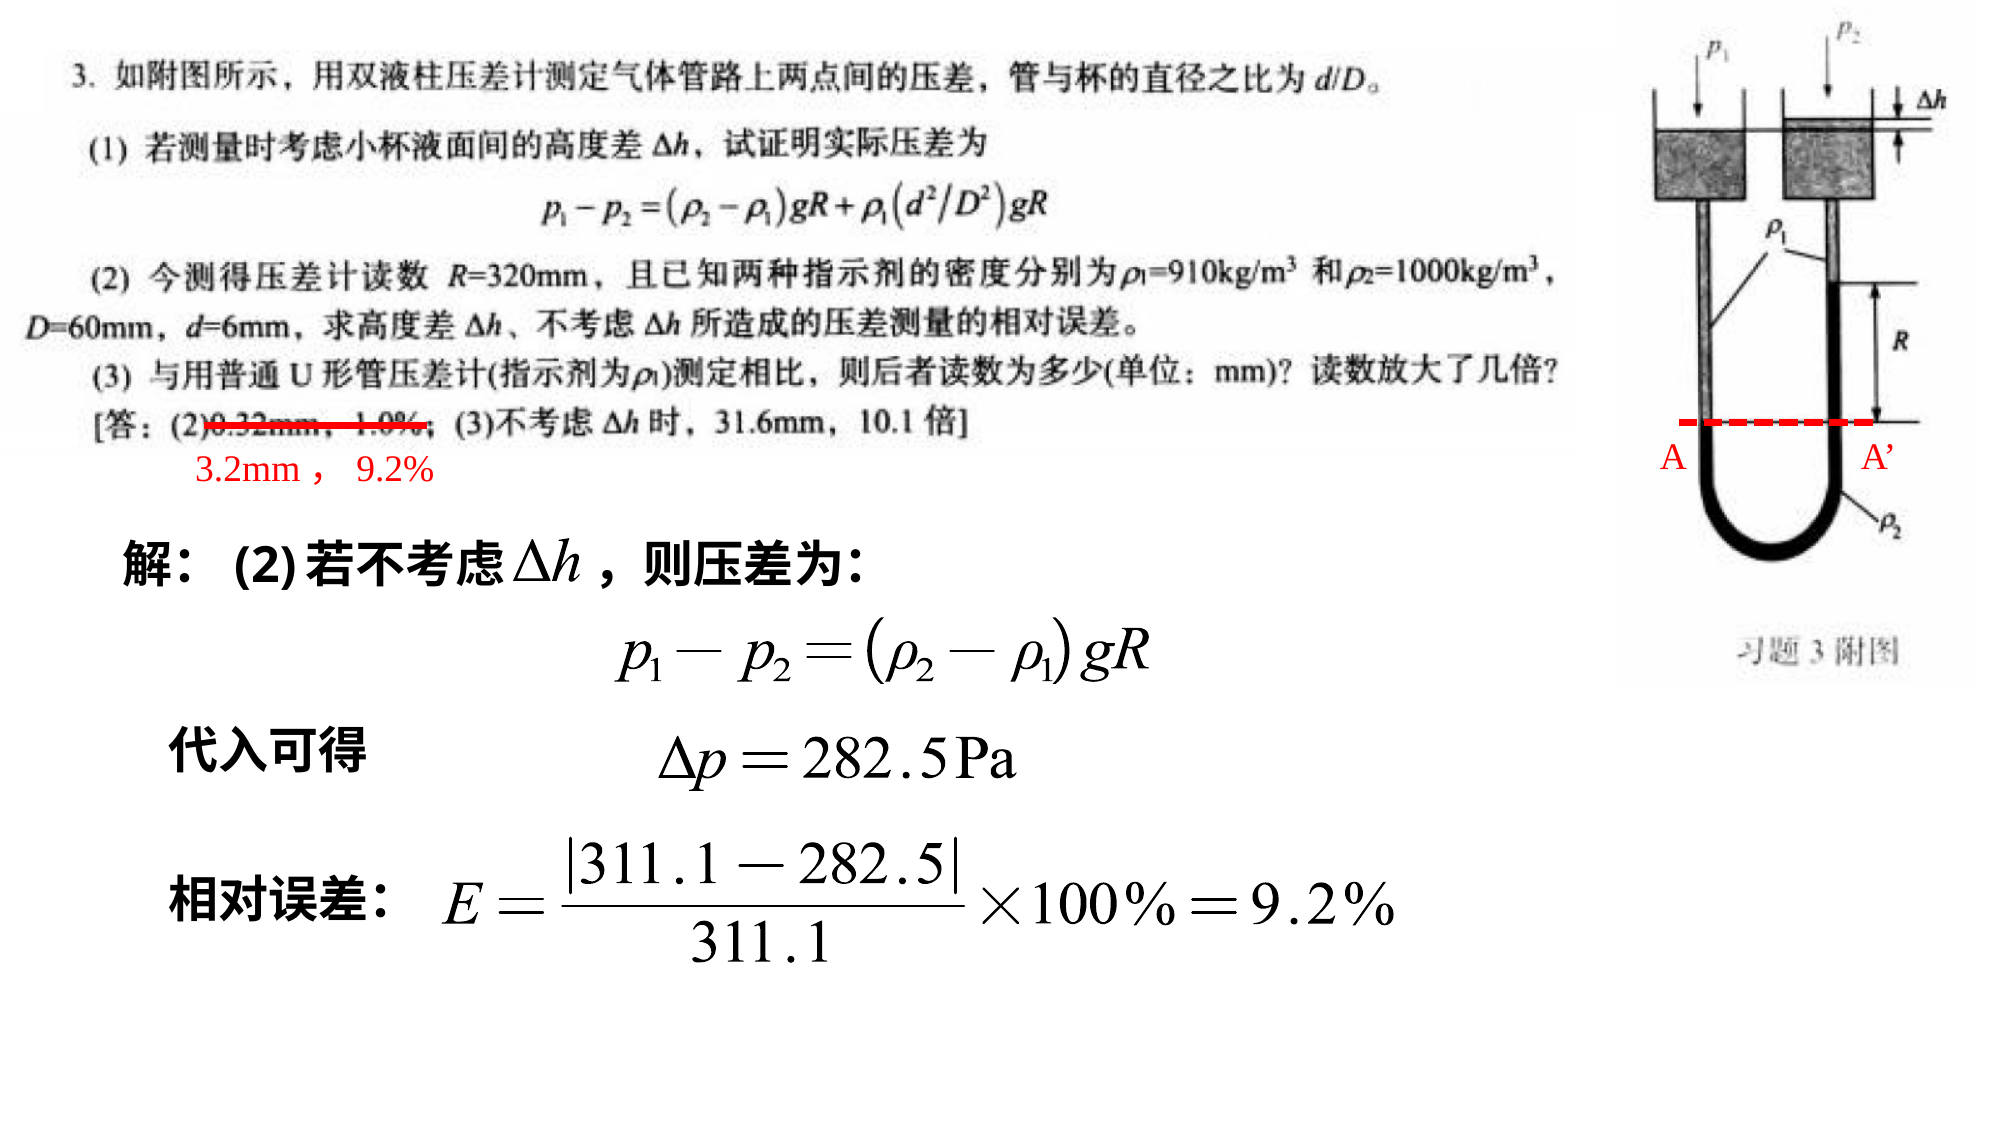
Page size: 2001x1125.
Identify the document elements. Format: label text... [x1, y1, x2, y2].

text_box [658, 723, 1022, 803]
text_box 若不考虑 [291, 524, 521, 600]
text_box 解：(2) [107, 524, 291, 600]
text_box 相对误差： [153, 859, 434, 935]
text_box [614, 608, 1157, 700]
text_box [512, 526, 588, 606]
text_box 代入可得 [153, 711, 384, 786]
text_box 3.2mm，9.2% [180, 454, 450, 497]
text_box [441, 821, 1401, 987]
text_box ，则压差为： [579, 524, 909, 600]
picture [0, 0, 1975, 685]
